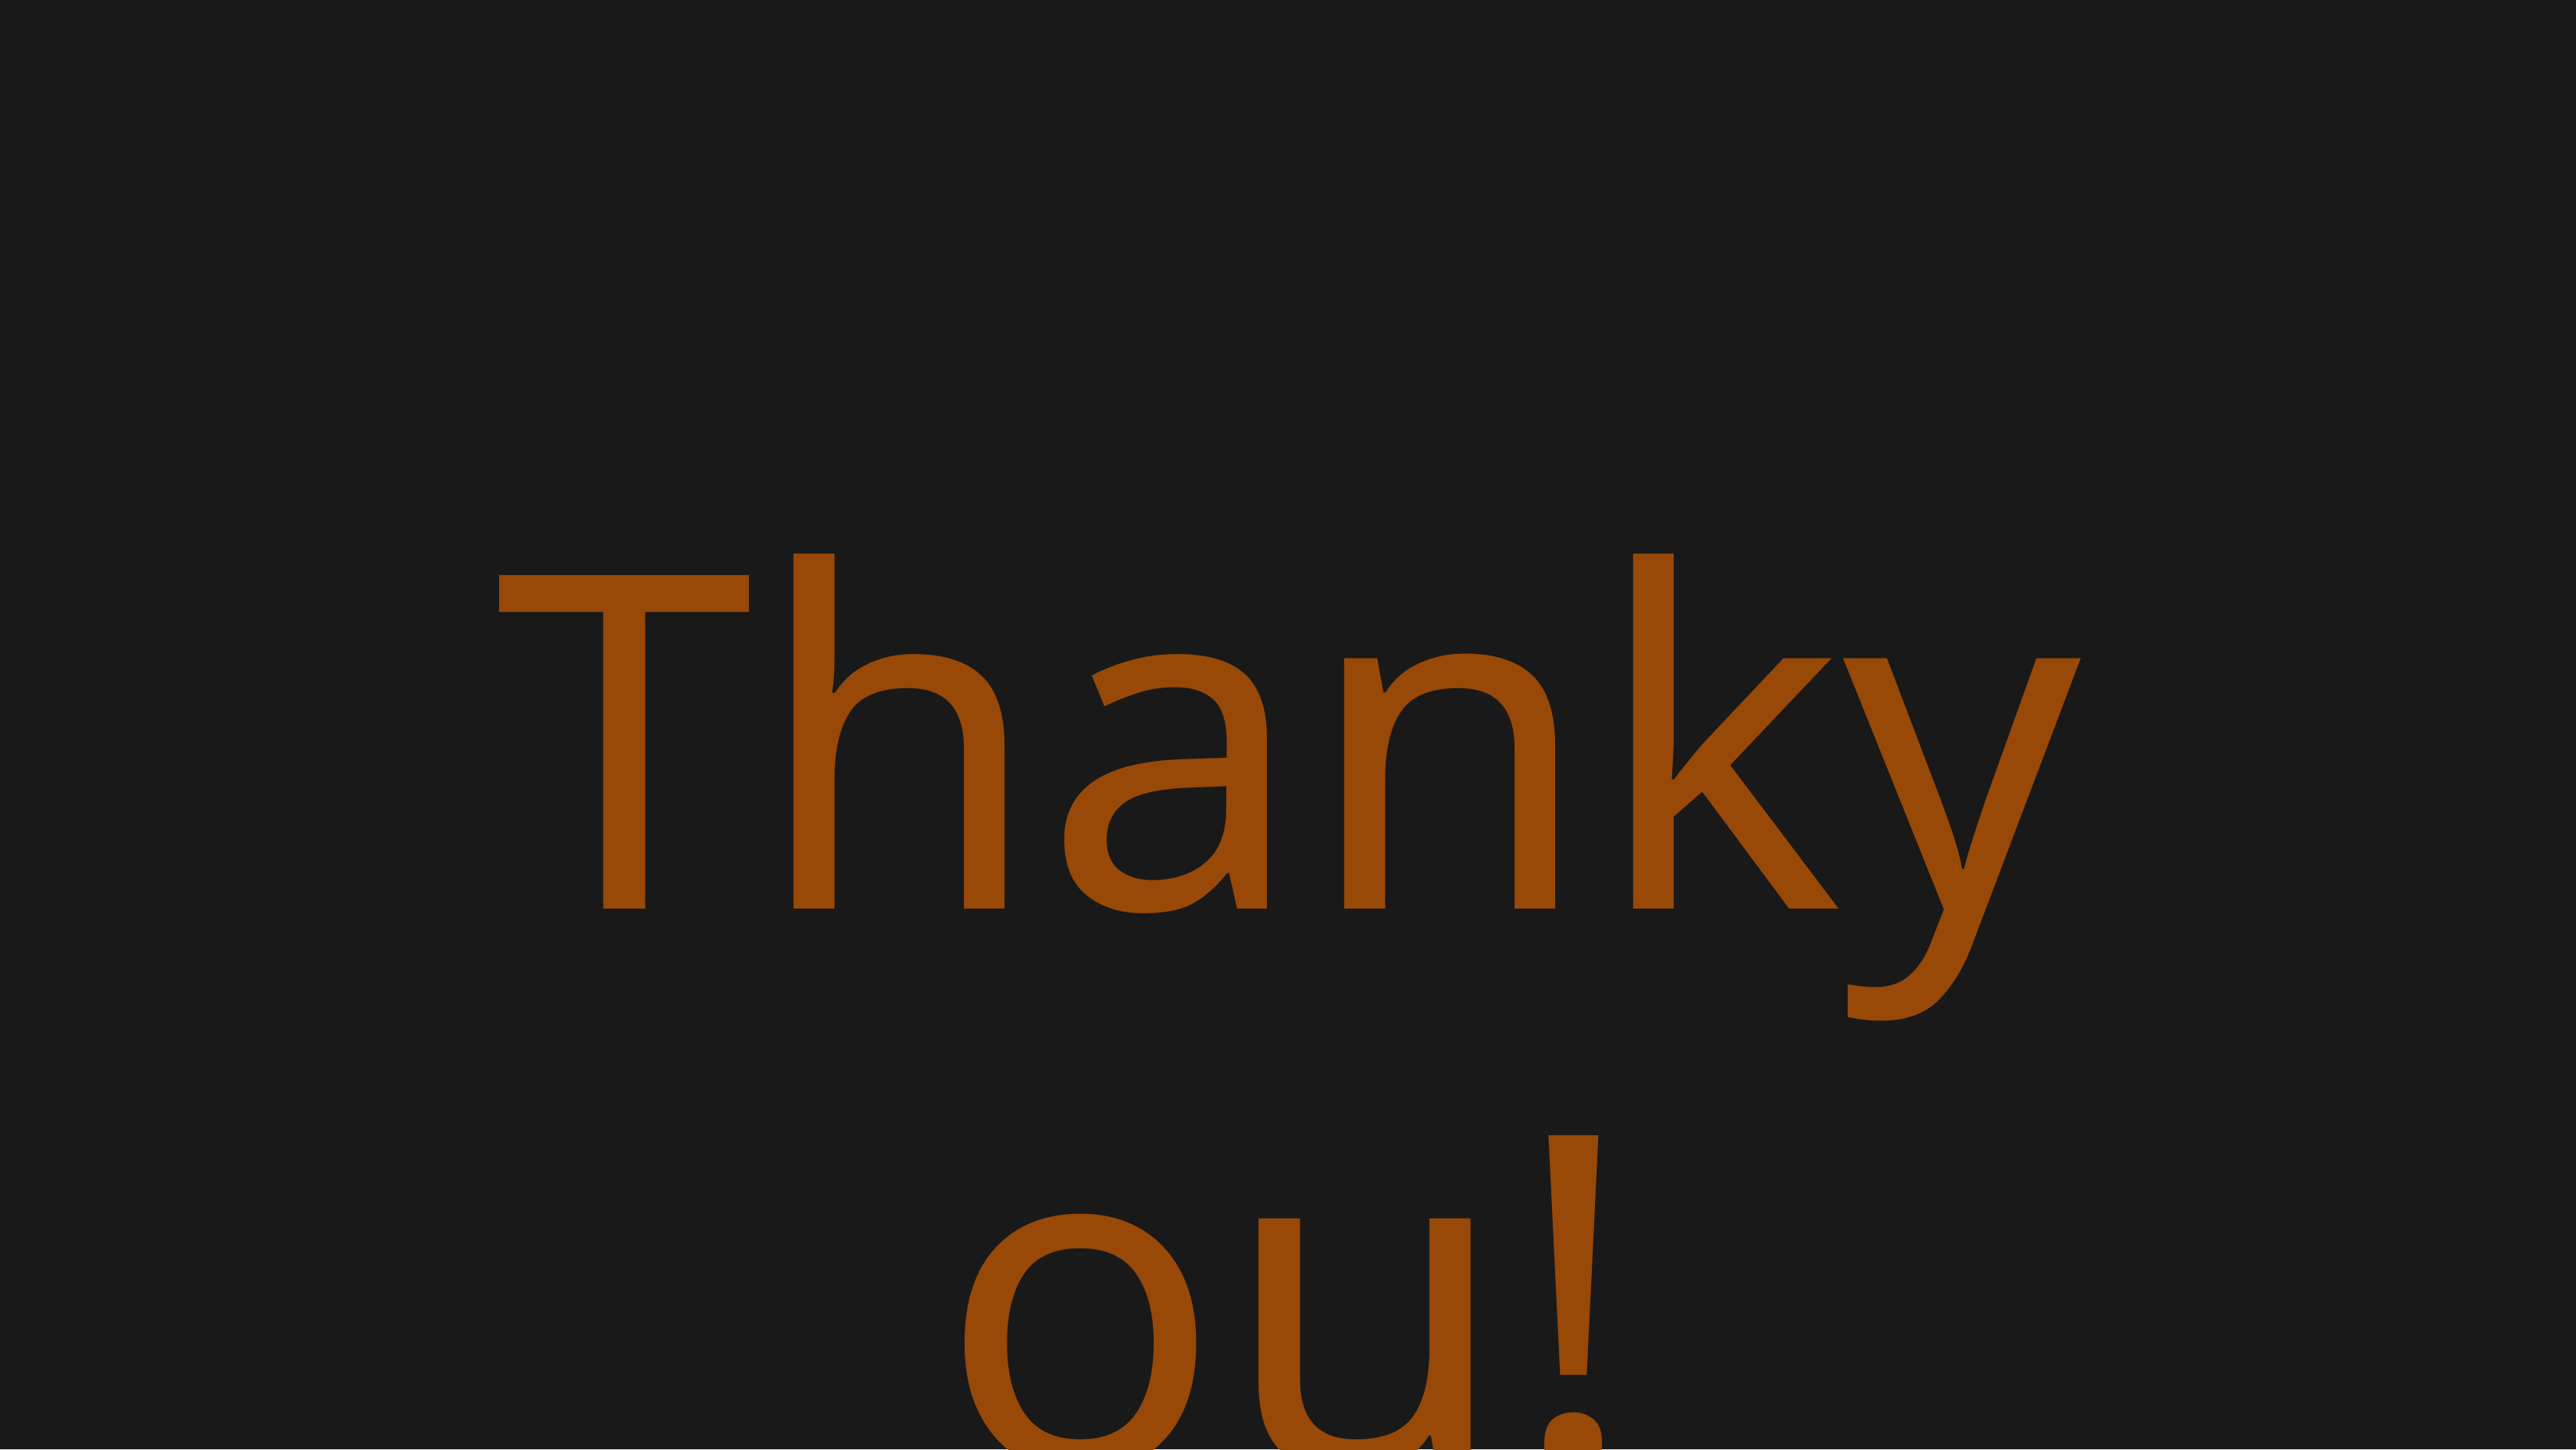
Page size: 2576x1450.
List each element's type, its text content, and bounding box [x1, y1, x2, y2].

text_box Thankyou! [365, 435, 2211, 1450]
